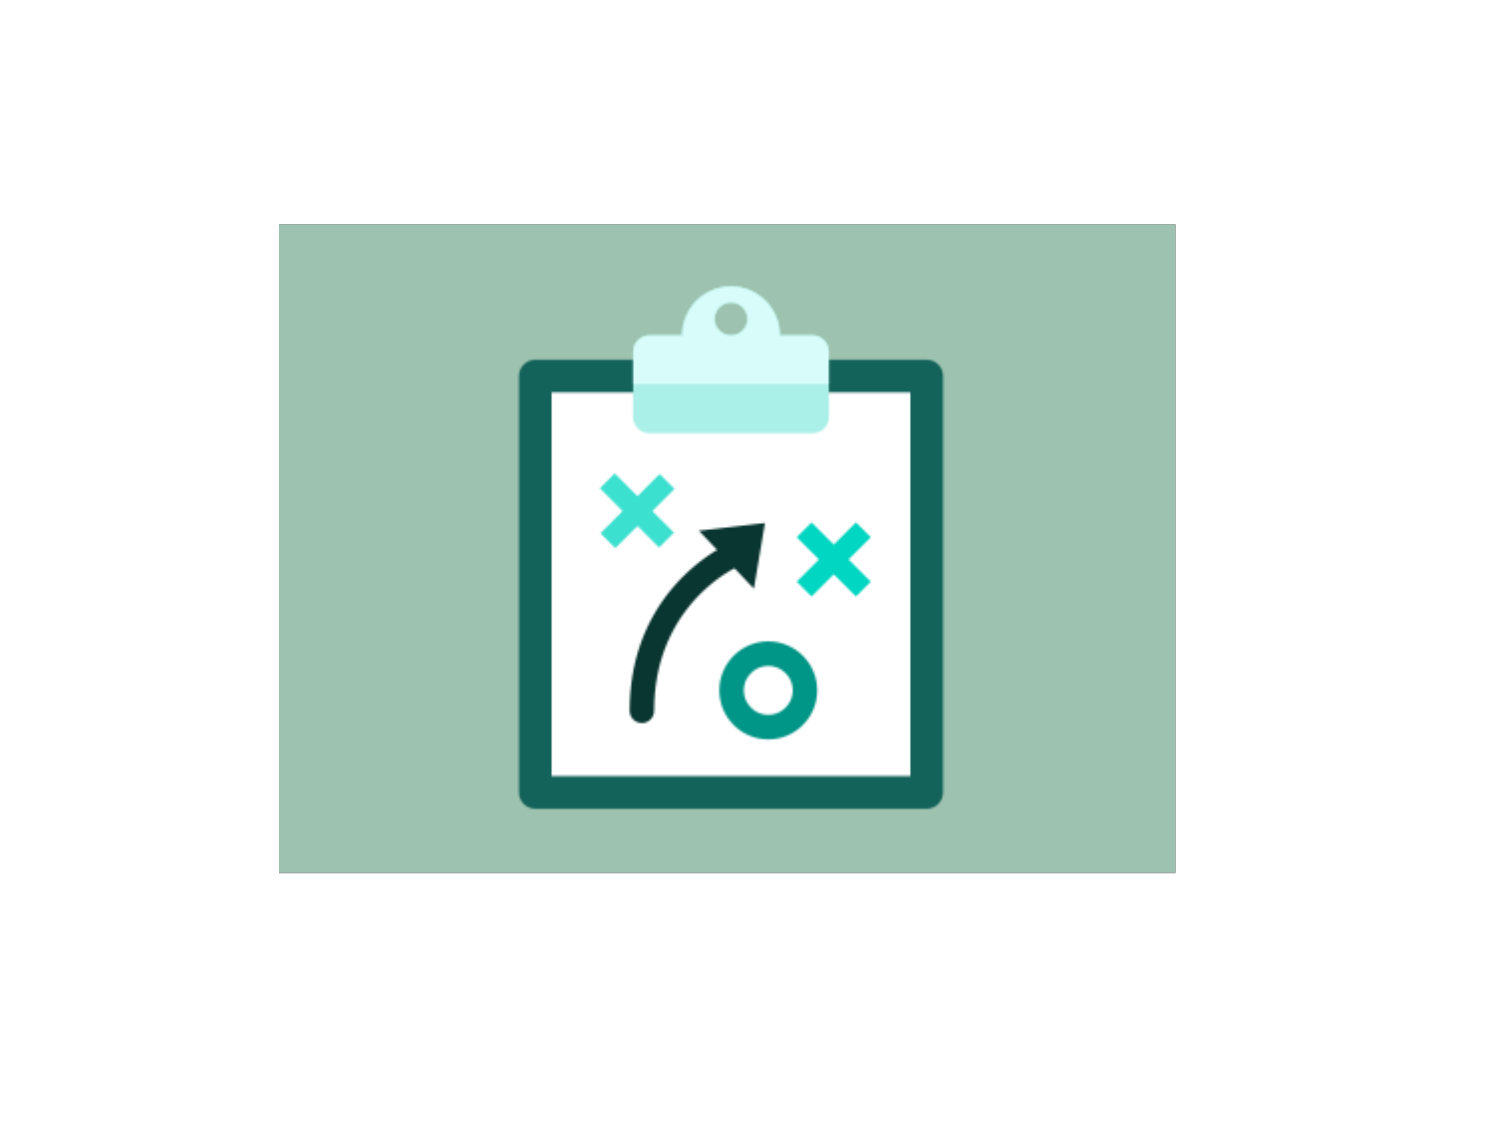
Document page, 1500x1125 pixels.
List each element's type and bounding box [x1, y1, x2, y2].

picture [278, 224, 1180, 875]
